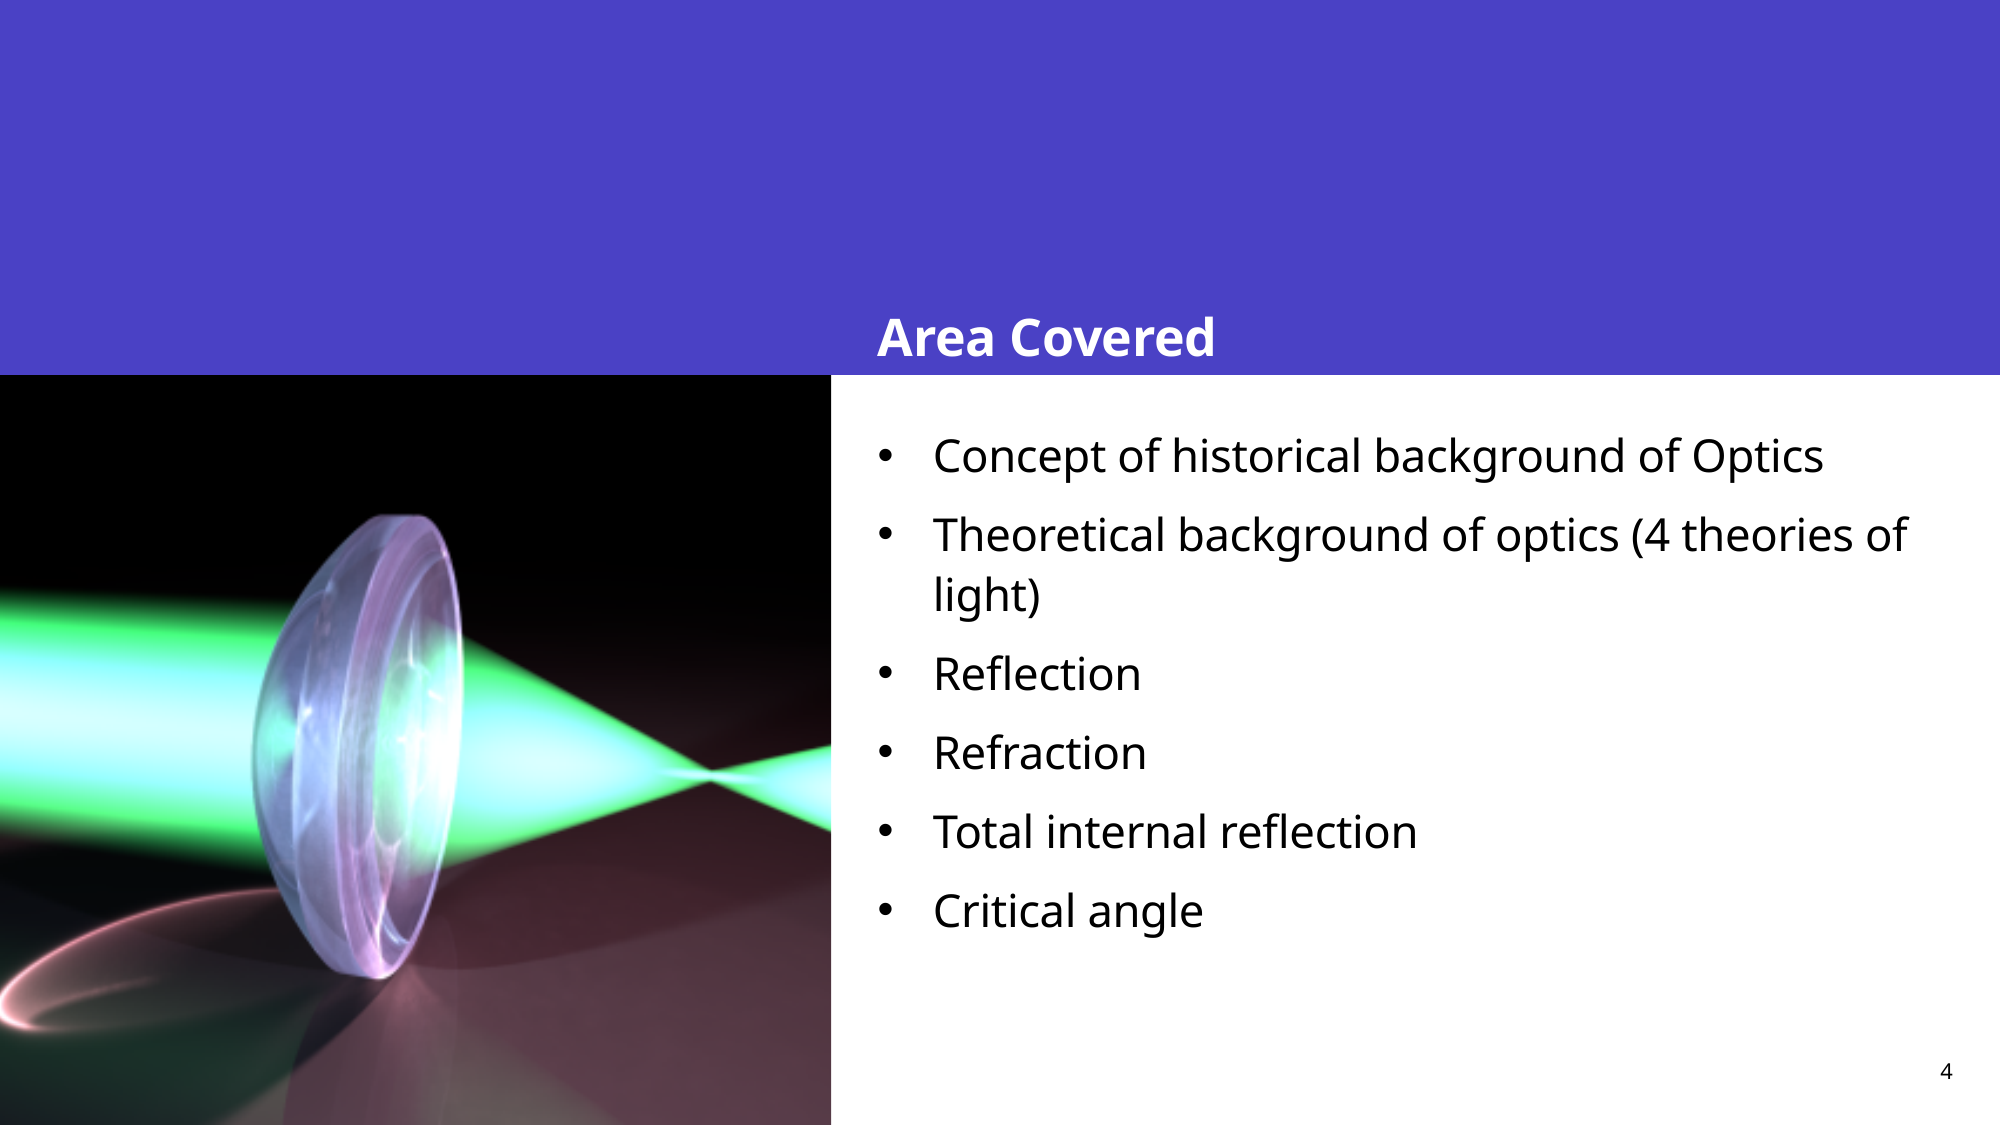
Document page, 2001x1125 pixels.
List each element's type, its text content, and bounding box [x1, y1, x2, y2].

picture [0, 374, 832, 1125]
title Area Covered [862, 247, 1557, 375]
slide_number 4 [1864, 1042, 1968, 1103]
list Concept of historical background of Optics Theoretical background of optics (4 theories of light) Reflection Refraction Total internal reflection Critical angle [862, 413, 1928, 953]
